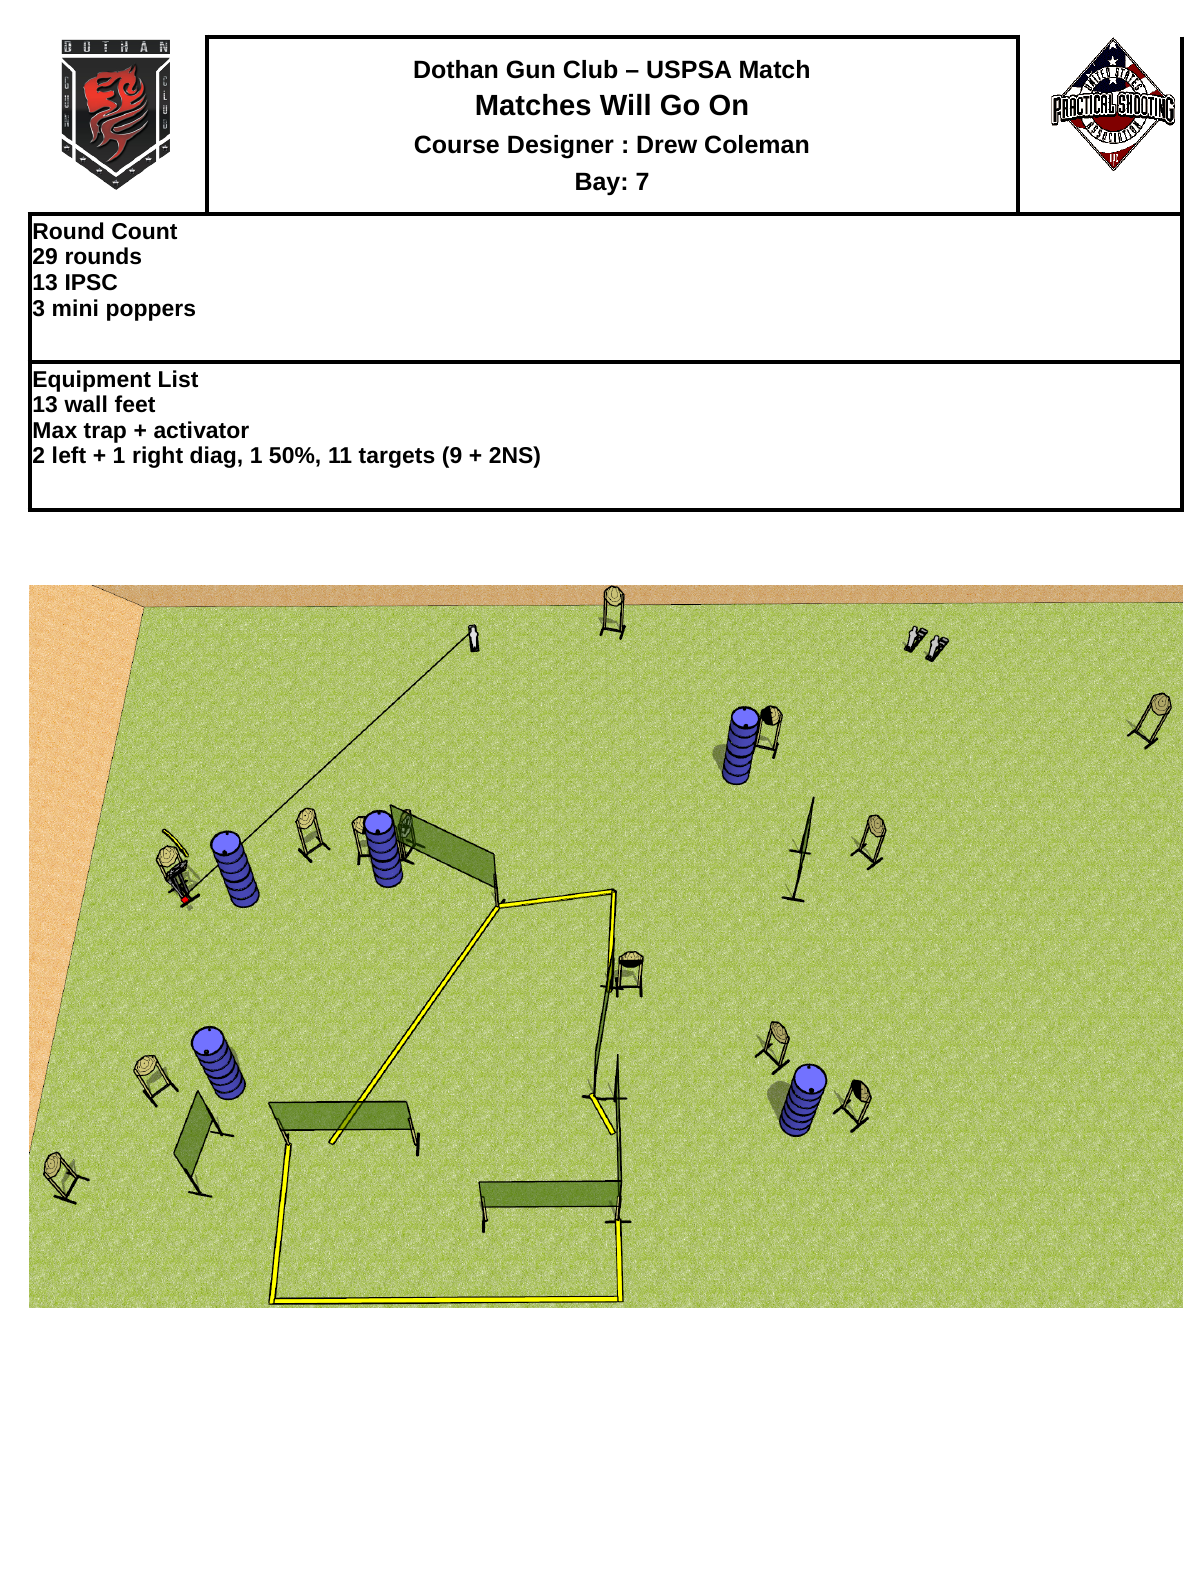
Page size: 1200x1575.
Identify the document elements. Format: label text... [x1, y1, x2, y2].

table_cell Round Count 29 rounds 13 IPSC 3 mini poppers [32, 216, 1180, 360]
table_header [1020, 37, 1180, 212]
table_header Dothan Gun Club – USPSA Match Matches Will Go On Course Designer : Drew Coleman Bay: 7 [209, 39, 1016, 212]
picture [1044, 36, 1183, 175]
picture [58, 36, 173, 193]
table_header [30, 37, 205, 212]
table_cell Equipment List 13 wall feet Max trap + activator 2 left + 1 right diag, 1 50%, 11 targets (9 + 2NS) [32, 364, 1180, 508]
picture [29, 585, 1183, 1308]
